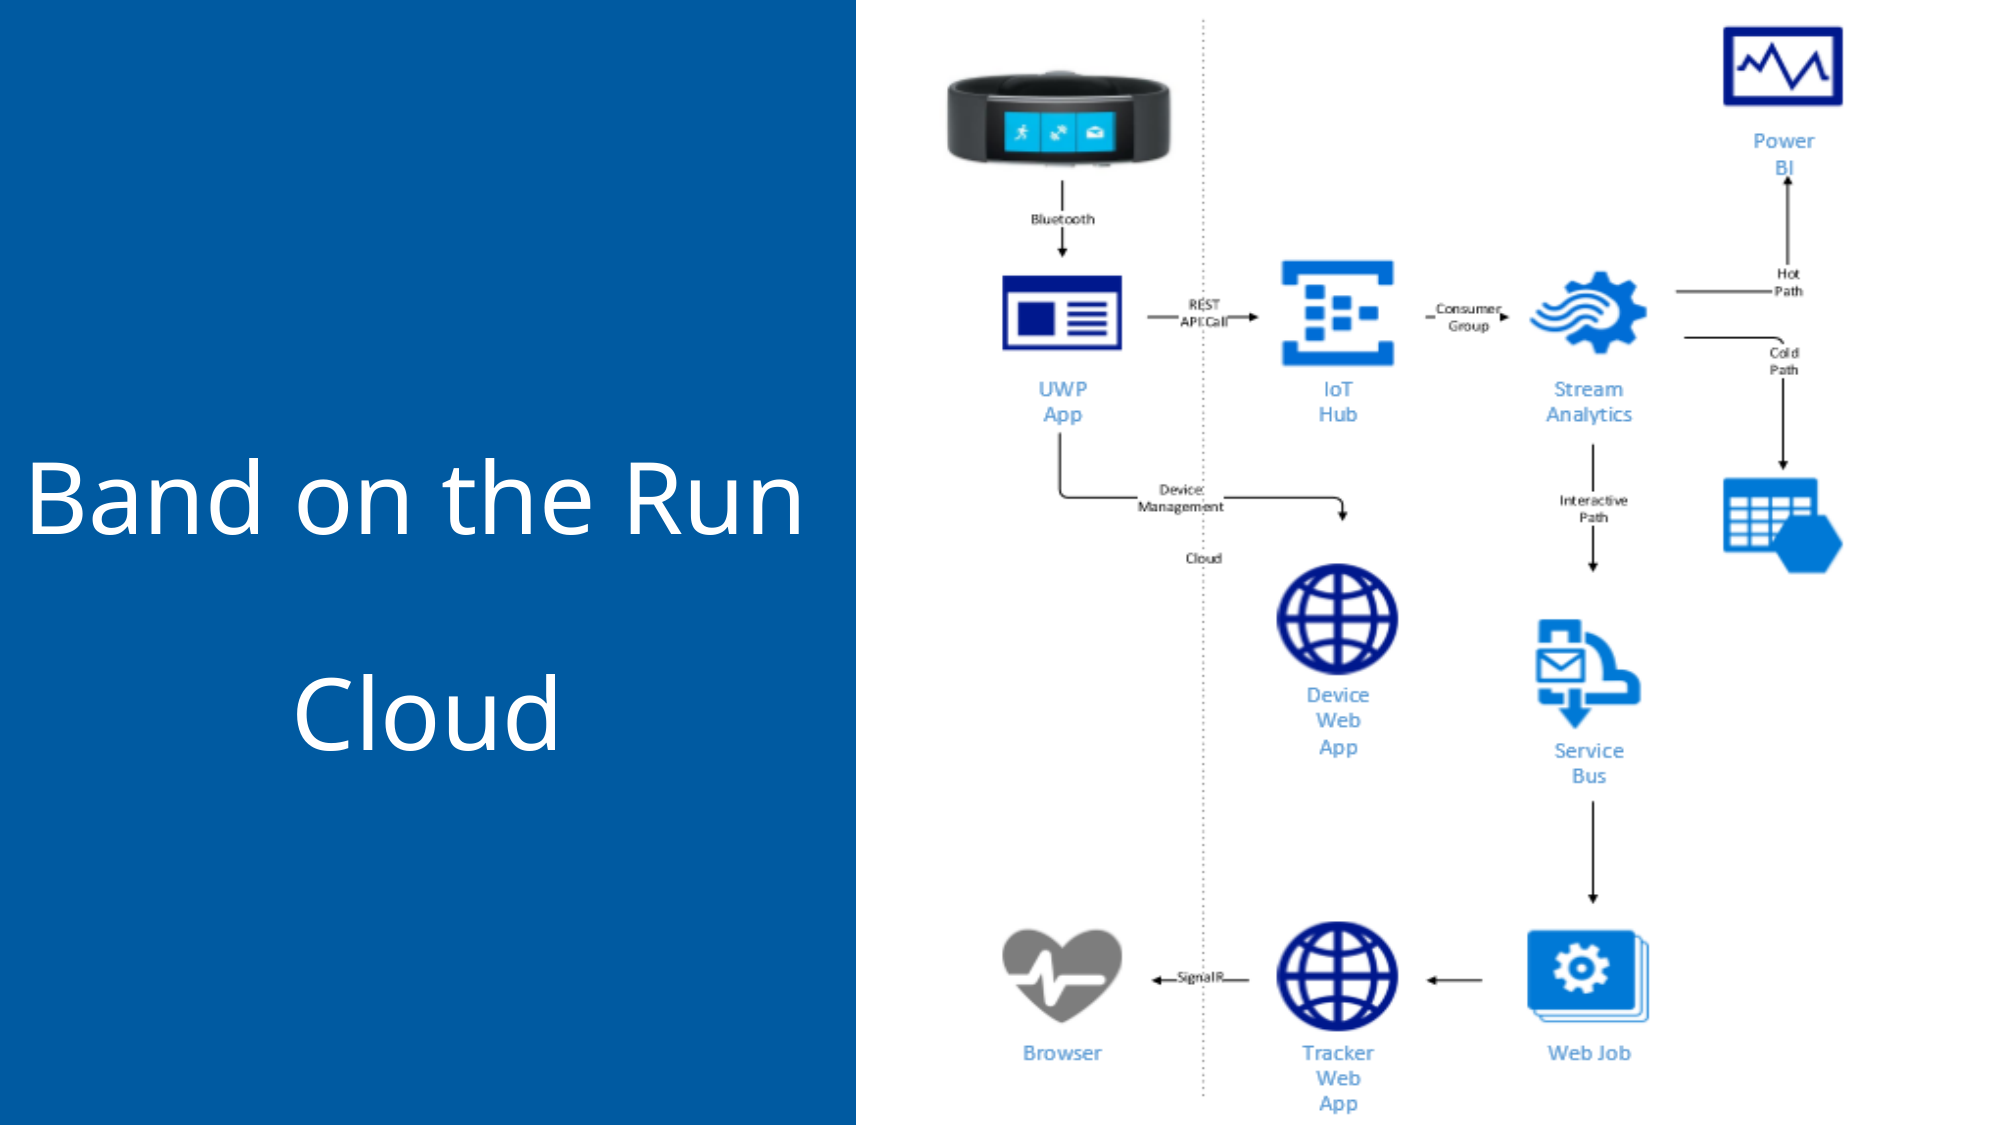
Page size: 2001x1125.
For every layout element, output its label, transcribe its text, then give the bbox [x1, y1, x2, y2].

picture [856, 0, 2000, 1125]
title Band on the Run Cloud [0, 0, 856, 1125]
